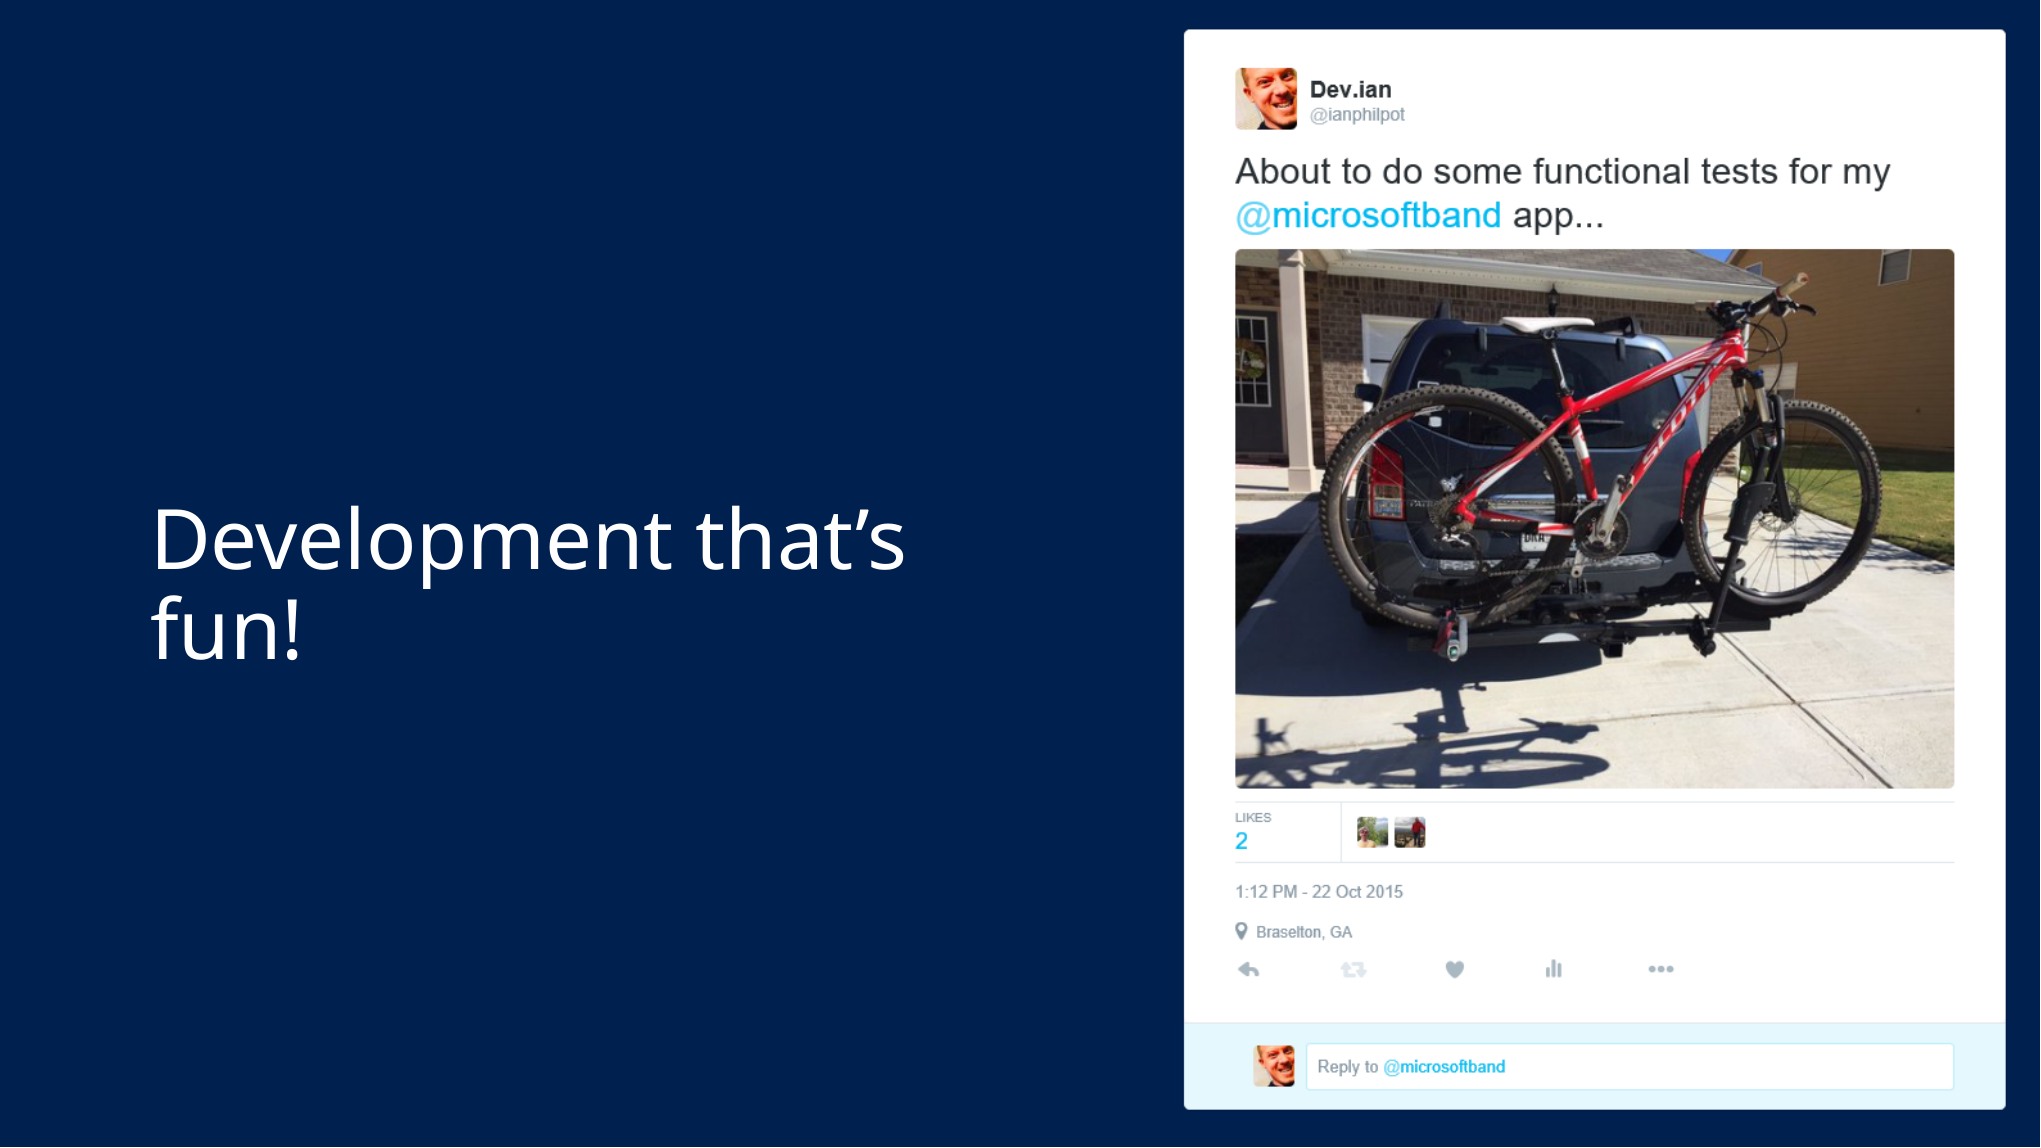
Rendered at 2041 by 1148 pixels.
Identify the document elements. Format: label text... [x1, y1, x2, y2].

picture [1169, 17, 2021, 1124]
text_box Development that’s fun! [120, 473, 1071, 702]
